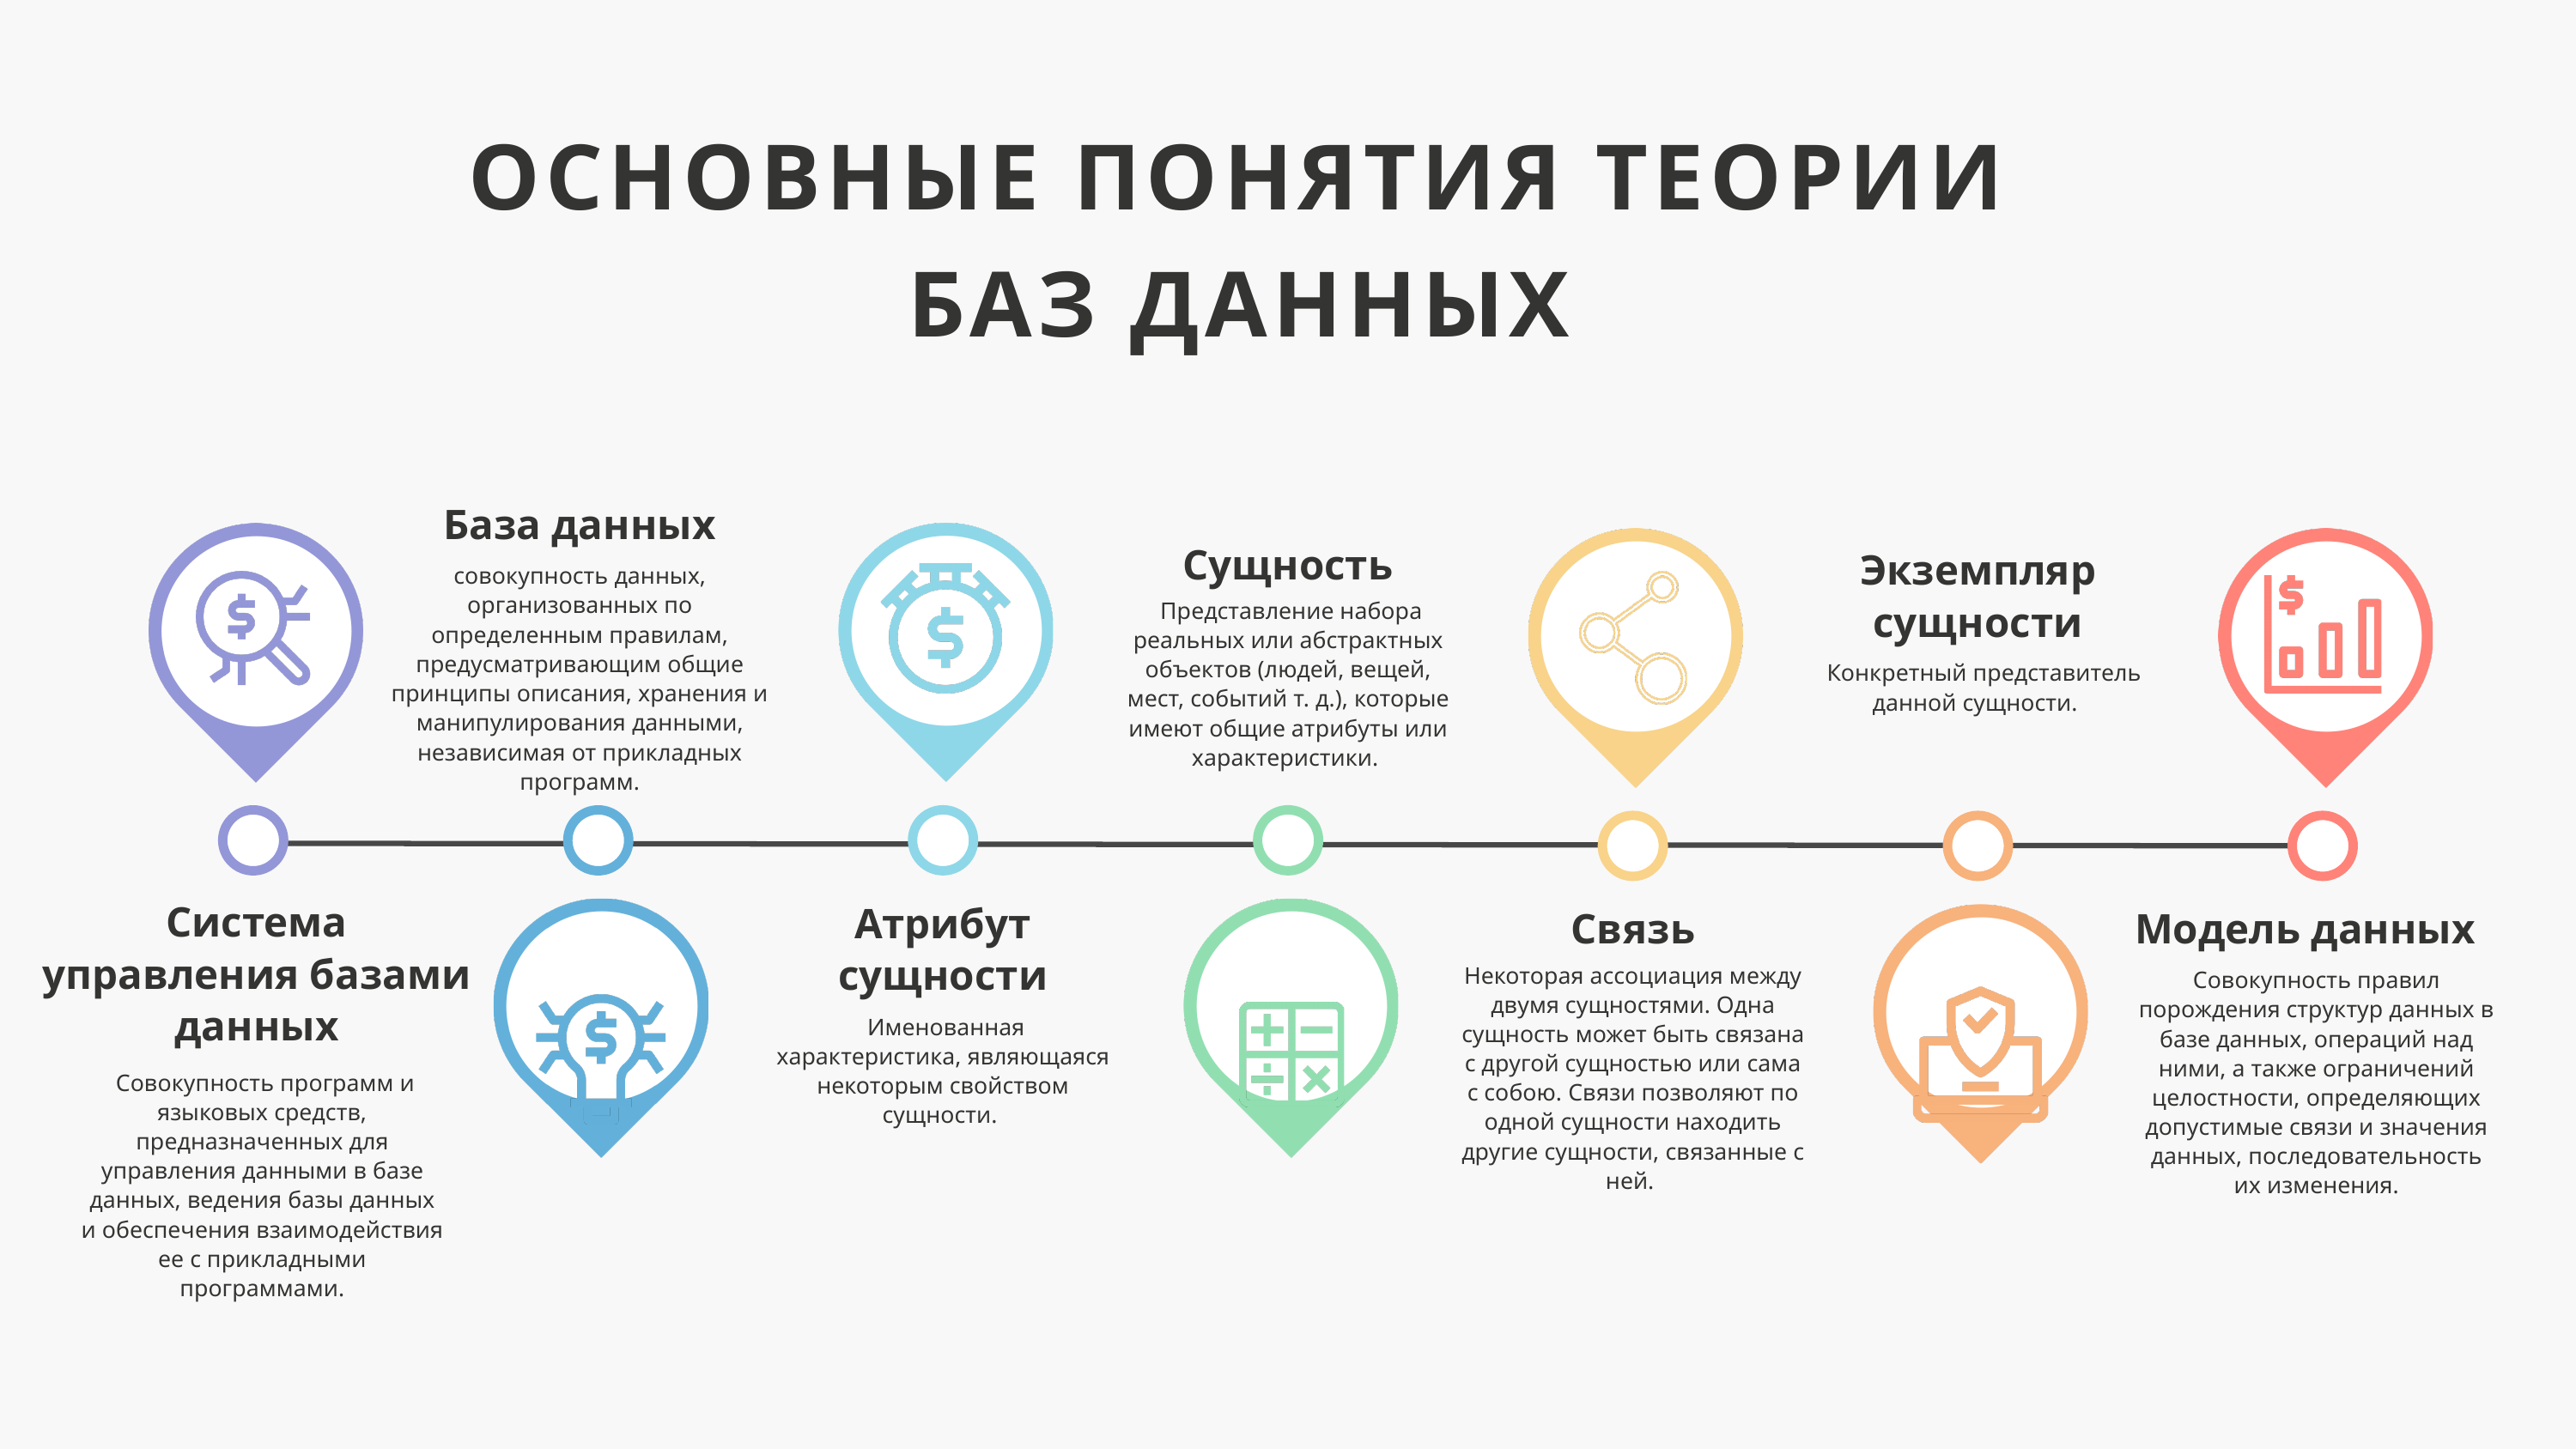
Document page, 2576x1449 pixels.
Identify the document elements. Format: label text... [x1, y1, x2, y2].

text_box [196, 571, 311, 686]
text_box [1528, 528, 1743, 788]
text_box [2218, 528, 2433, 788]
text_box [536, 992, 666, 1125]
text_box Атрибут сущности [816, 894, 1070, 999]
text_box [1183, 898, 1399, 1158]
text_box [1579, 571, 1687, 705]
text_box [1601, 815, 1664, 877]
text_box ОСНОВНЫЕ ПОНЯТИЯ ТЕОРИИ БАЗ ДАННЫХ [443, 101, 2035, 355]
text_box Связь [1506, 900, 1760, 953]
text_box База данных [430, 495, 730, 548]
text_box Представление набора реальных или абстрактных объектов (людей, вещей, мест, событий т. д.), которые имеют общие атрибуты или характеристики. [1115, 594, 1461, 771]
text_box совокупность данных, организованных по определенным правилам, предусматривающим общие принципы описания, хранения и манипулирования данными, независимая от прикладных программ. [384, 560, 775, 795]
text_box Сущность [1161, 535, 1415, 588]
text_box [222, 809, 284, 871]
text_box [1257, 809, 1319, 871]
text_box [1947, 815, 2009, 877]
text_box [1239, 1002, 1345, 1107]
text_box Экземпляр сущности [1851, 541, 2105, 646]
text_box [149, 523, 364, 783]
text_box Именованная характеристика, являющаяся некоторым свойством сущности. [770, 1010, 1116, 1128]
text_box Конкретный представитель данной сущности. [1805, 657, 2151, 745]
text_box [1873, 904, 2088, 1164]
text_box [912, 809, 974, 871]
text_box [838, 523, 1054, 783]
text_box Совокупность правил порождения структур данных в базе данных, операций над ними, а также ограничений целостности, определяющих допустимые связи и значения данных, последовательность их изменения. [2137, 963, 2495, 1228]
text_box [880, 563, 1011, 694]
text_box Некоторая ассоциация между двумя сущностями. Одна сущность может быть связана с другой сущностью или сама с собою. Связи позволяют по одной сущности находить другие сущности, связанные с ней. [1460, 959, 1806, 1223]
text_box Совокупность программ и языковых средств, предназначенных для управления данными в базе данных, ведения базы данных и обеспечения взаимодействия ее с прикладными программами. [80, 1066, 444, 1301]
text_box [567, 809, 629, 871]
text_box [1912, 986, 2049, 1123]
text_box Система управления базами данных [36, 893, 478, 1050]
text_box [2263, 575, 2382, 694]
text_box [2292, 815, 2354, 877]
text_box [493, 898, 709, 1158]
text_box Модель данных [2105, 900, 2495, 953]
